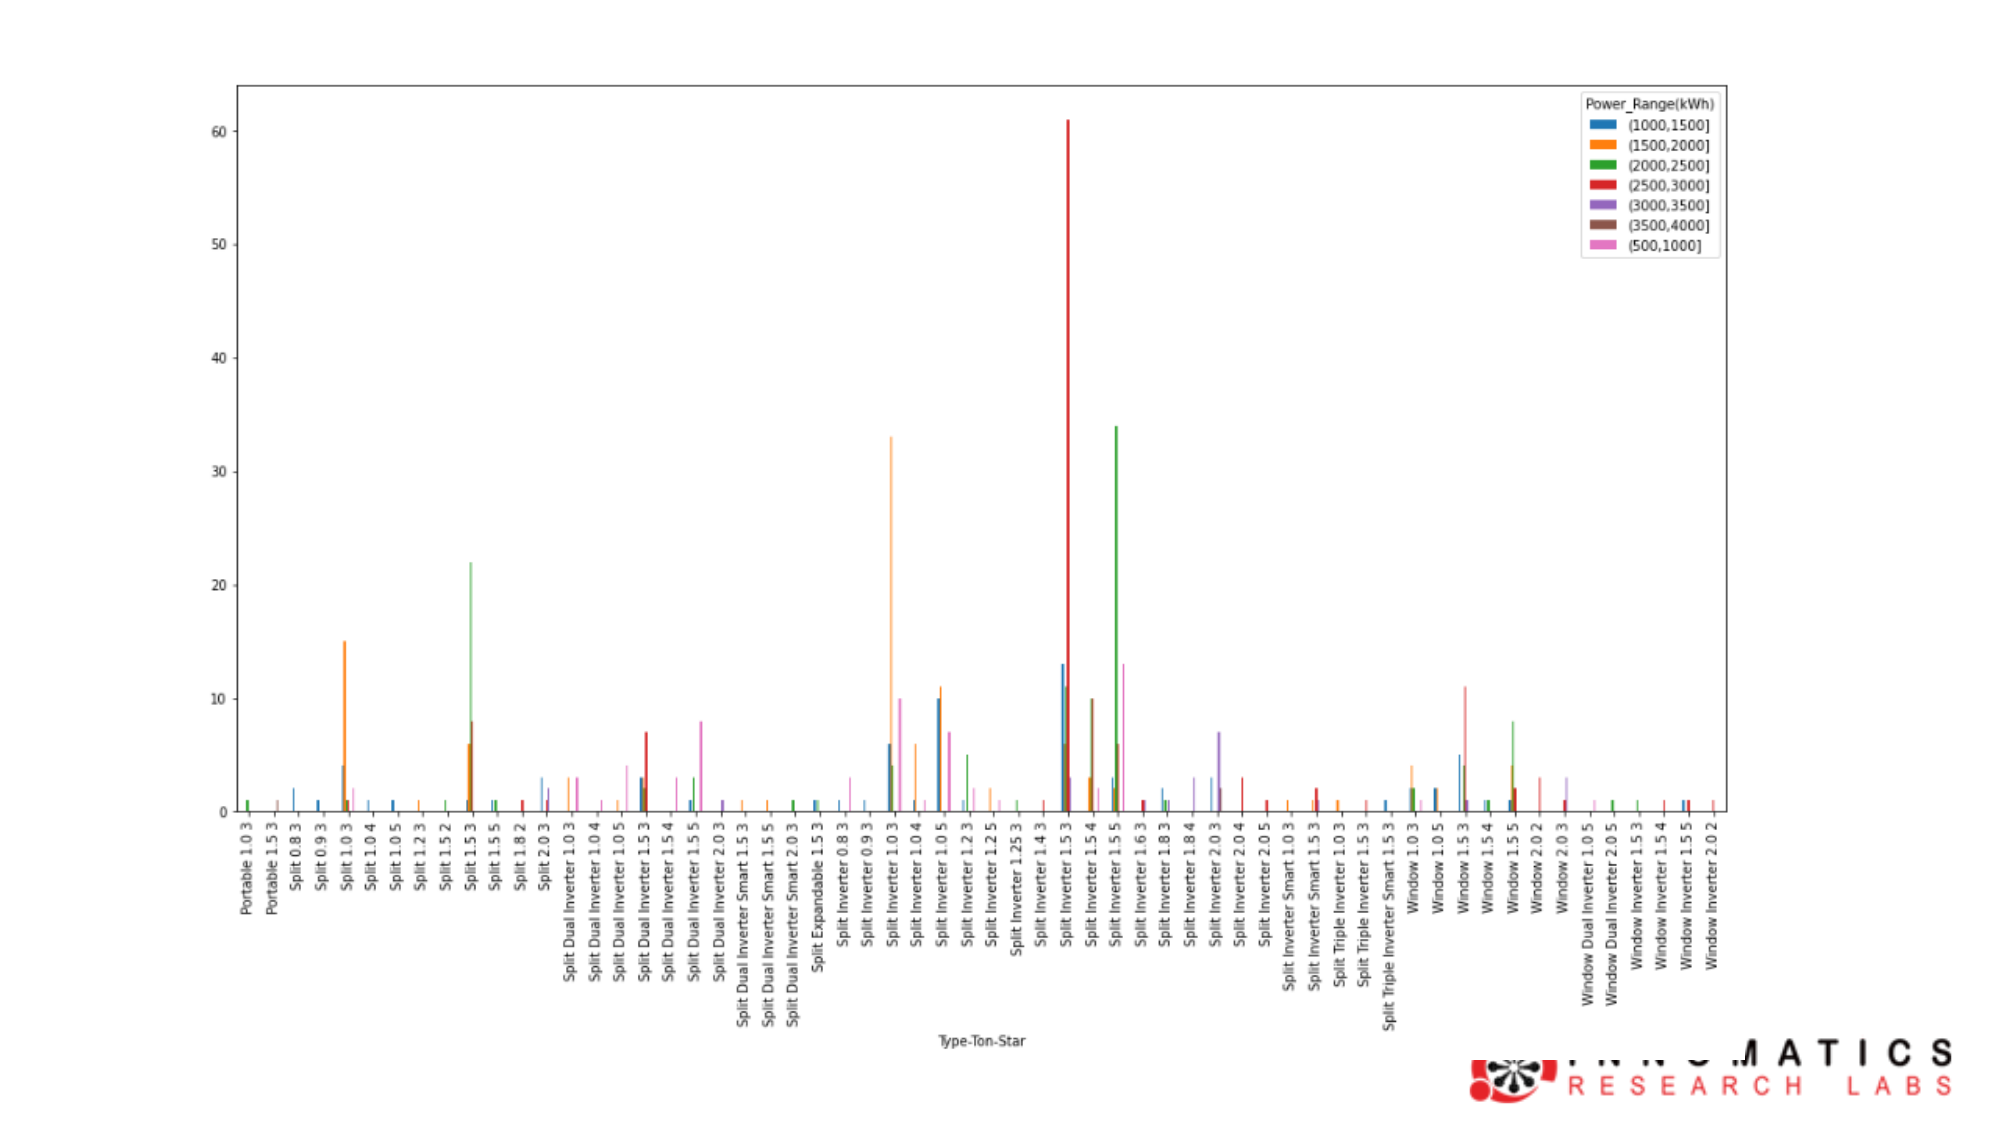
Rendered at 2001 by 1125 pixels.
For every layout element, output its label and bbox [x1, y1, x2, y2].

picture [190, 65, 1975, 1125]
